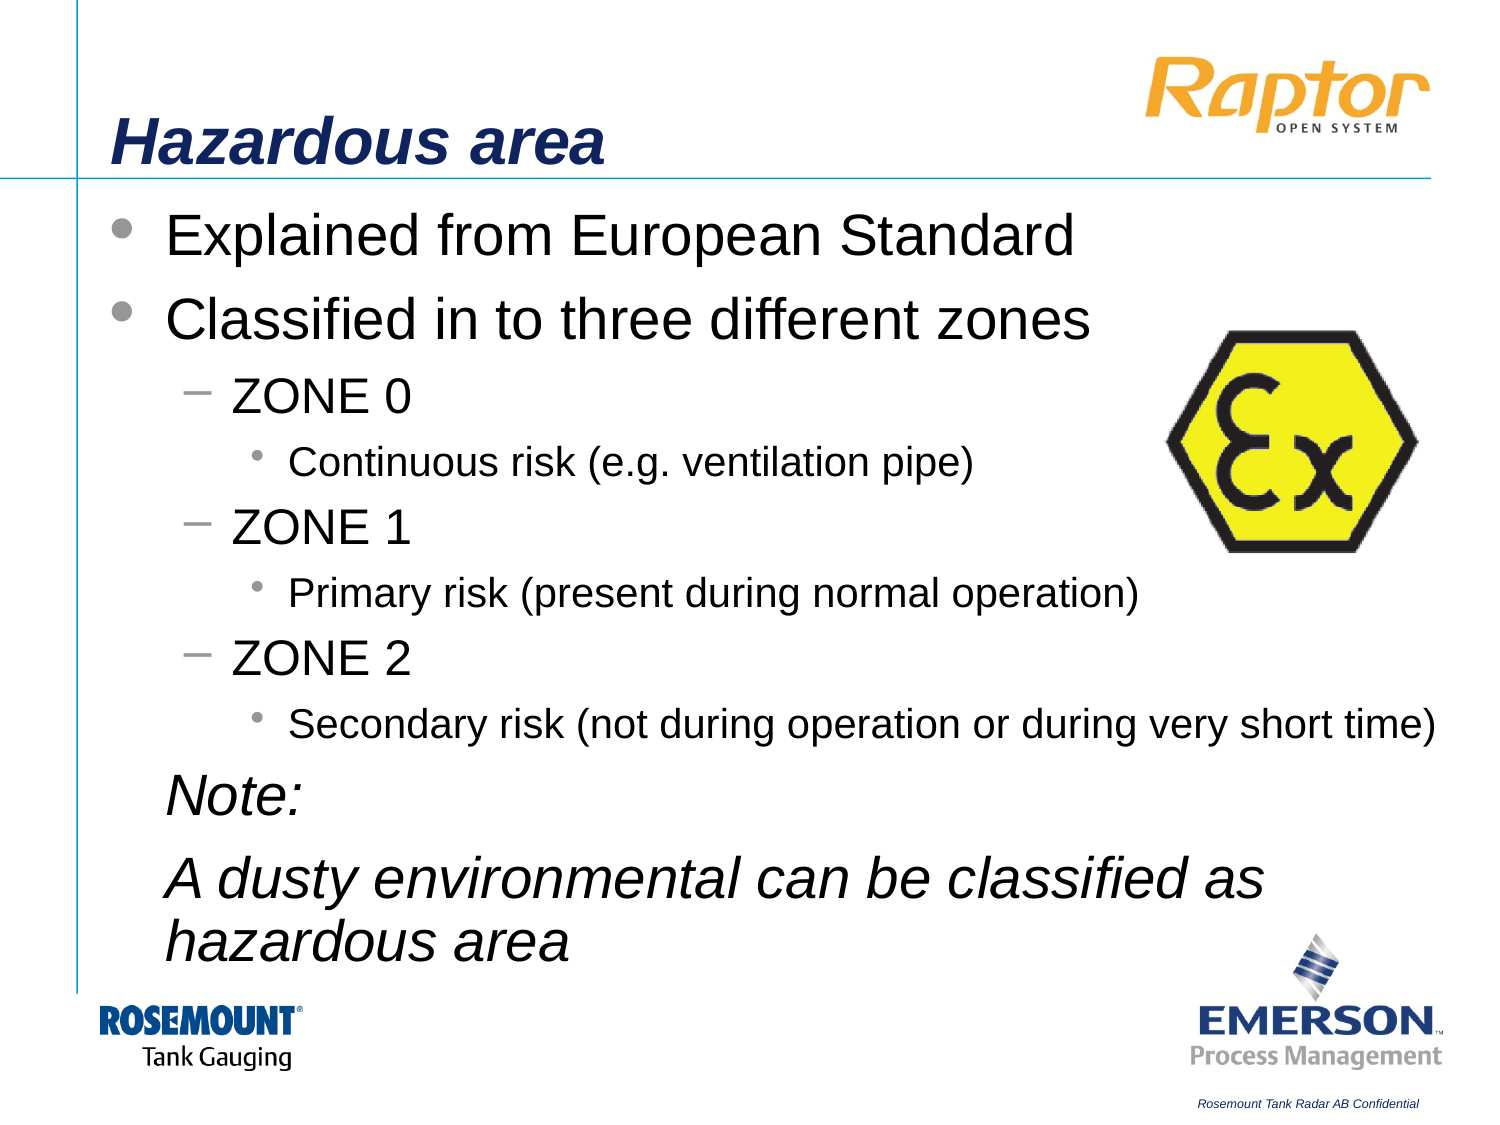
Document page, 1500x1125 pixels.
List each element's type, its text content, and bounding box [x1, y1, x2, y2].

picture [100, 1005, 303, 1071]
picture [1148, 316, 1432, 570]
title Hazardous area [95, 66, 1342, 186]
picture [1139, 54, 1436, 135]
list Explained from European Standard Classified in to three different zones ZONE 0 Continuous risk (e.g. ventilation pipe) ZONE 1 Primary risk (present during normal operation) ZONE 2 Secondary risk (not during operation or during very short time) Note: A dusty environmental can be classified as hazardous area [93, 197, 1463, 944]
picture [1173, 944, 1461, 1098]
